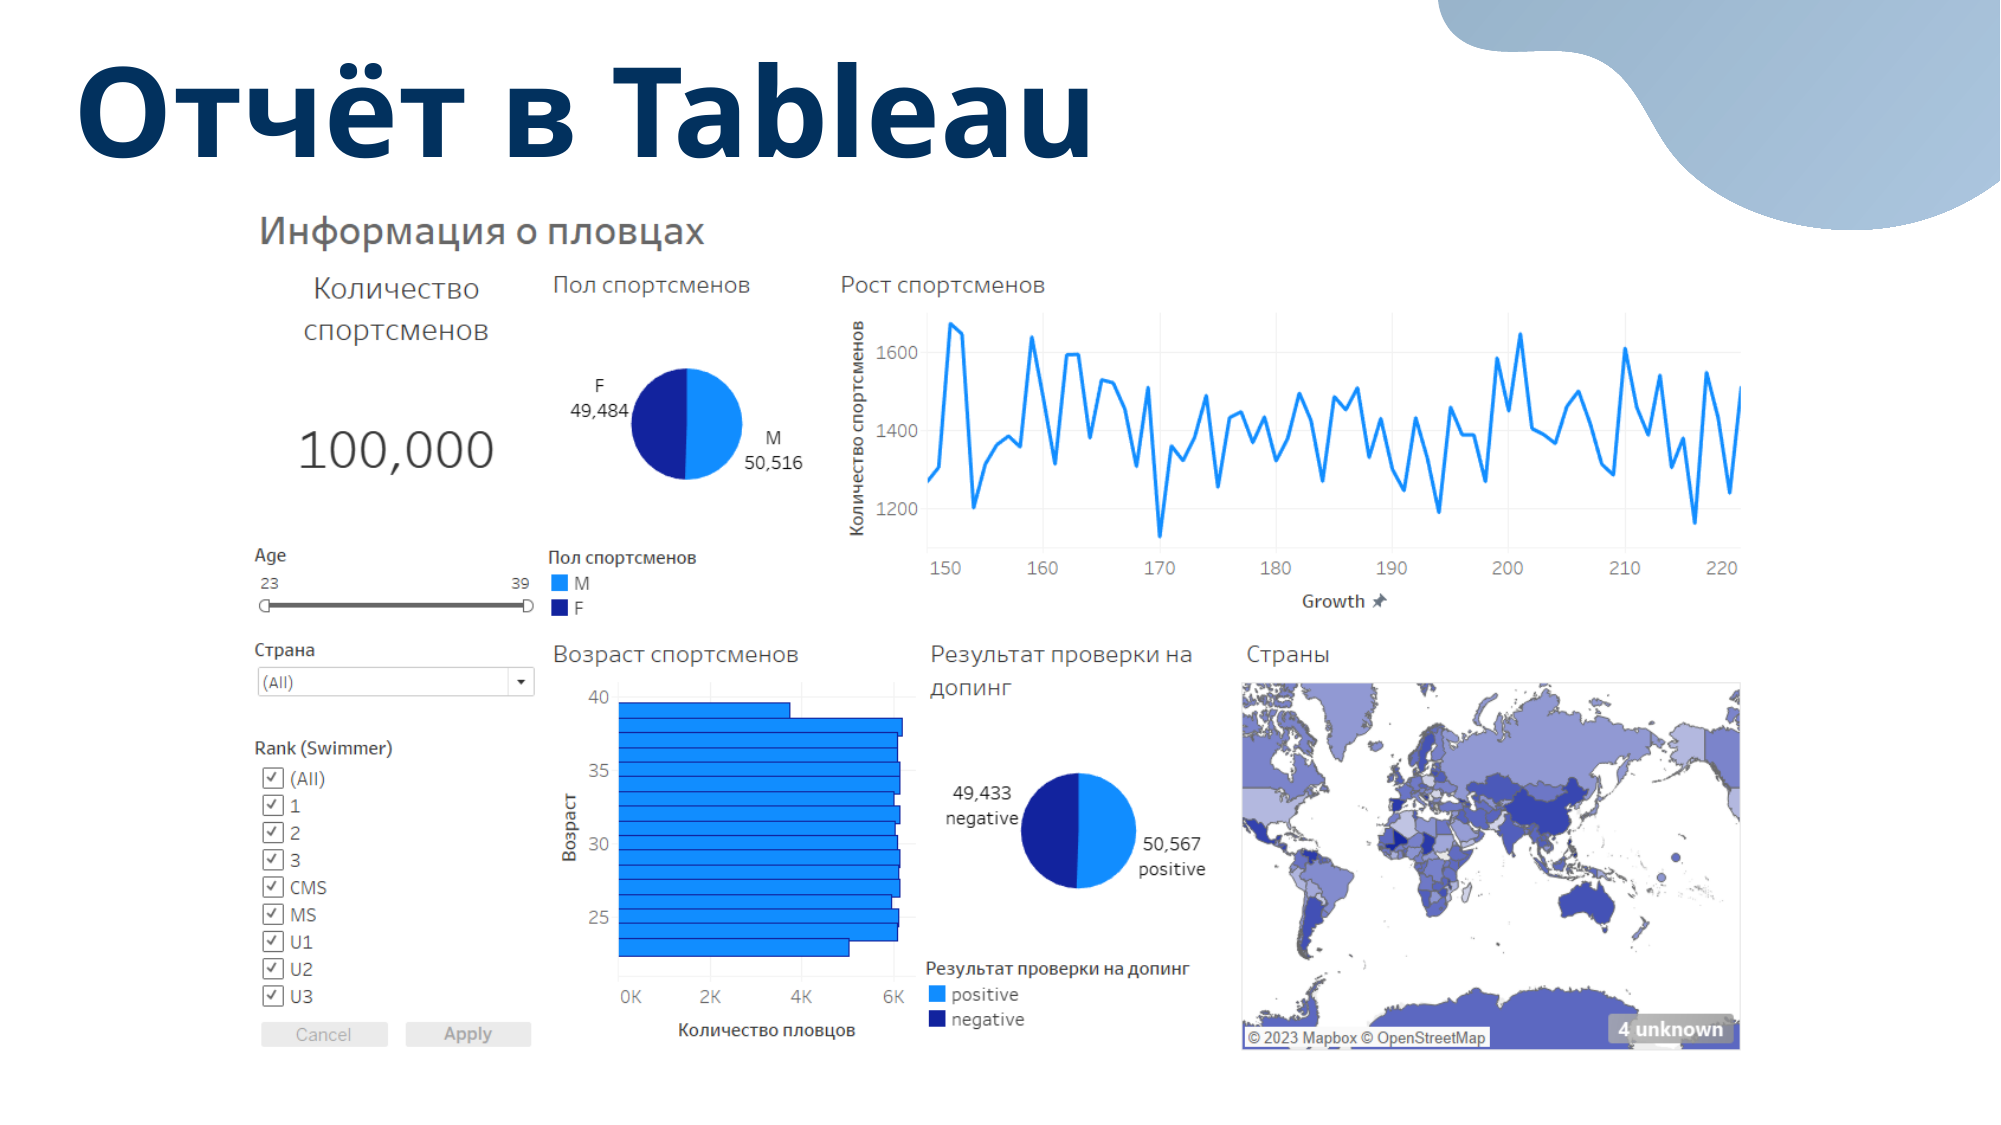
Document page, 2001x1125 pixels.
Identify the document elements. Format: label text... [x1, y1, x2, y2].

text_box [1438, 0, 2000, 230]
list Отчёт в Tableau [0, 22, 1253, 200]
picture [252, 198, 1748, 1061]
